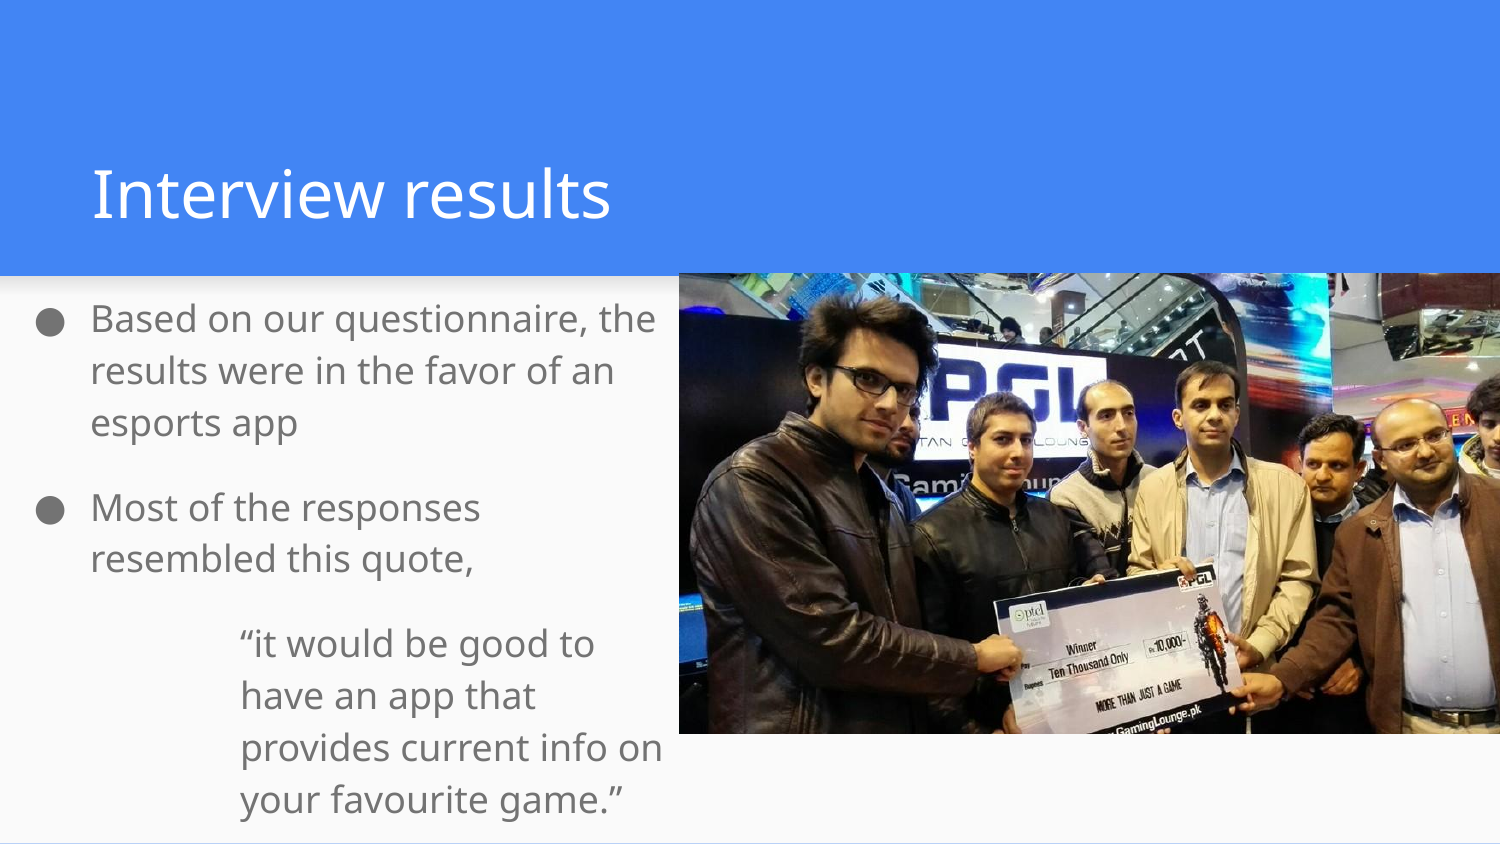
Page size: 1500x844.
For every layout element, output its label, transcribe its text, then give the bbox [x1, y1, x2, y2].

picture [679, 273, 1500, 735]
list Based on our questionnaire, the results were in the favor of an esports app Most of the responses resembled this quote, “it would be good to have an app that provides current info on your favourite game.” [0, 273, 680, 807]
title Interview results [77, 121, 1427, 248]
